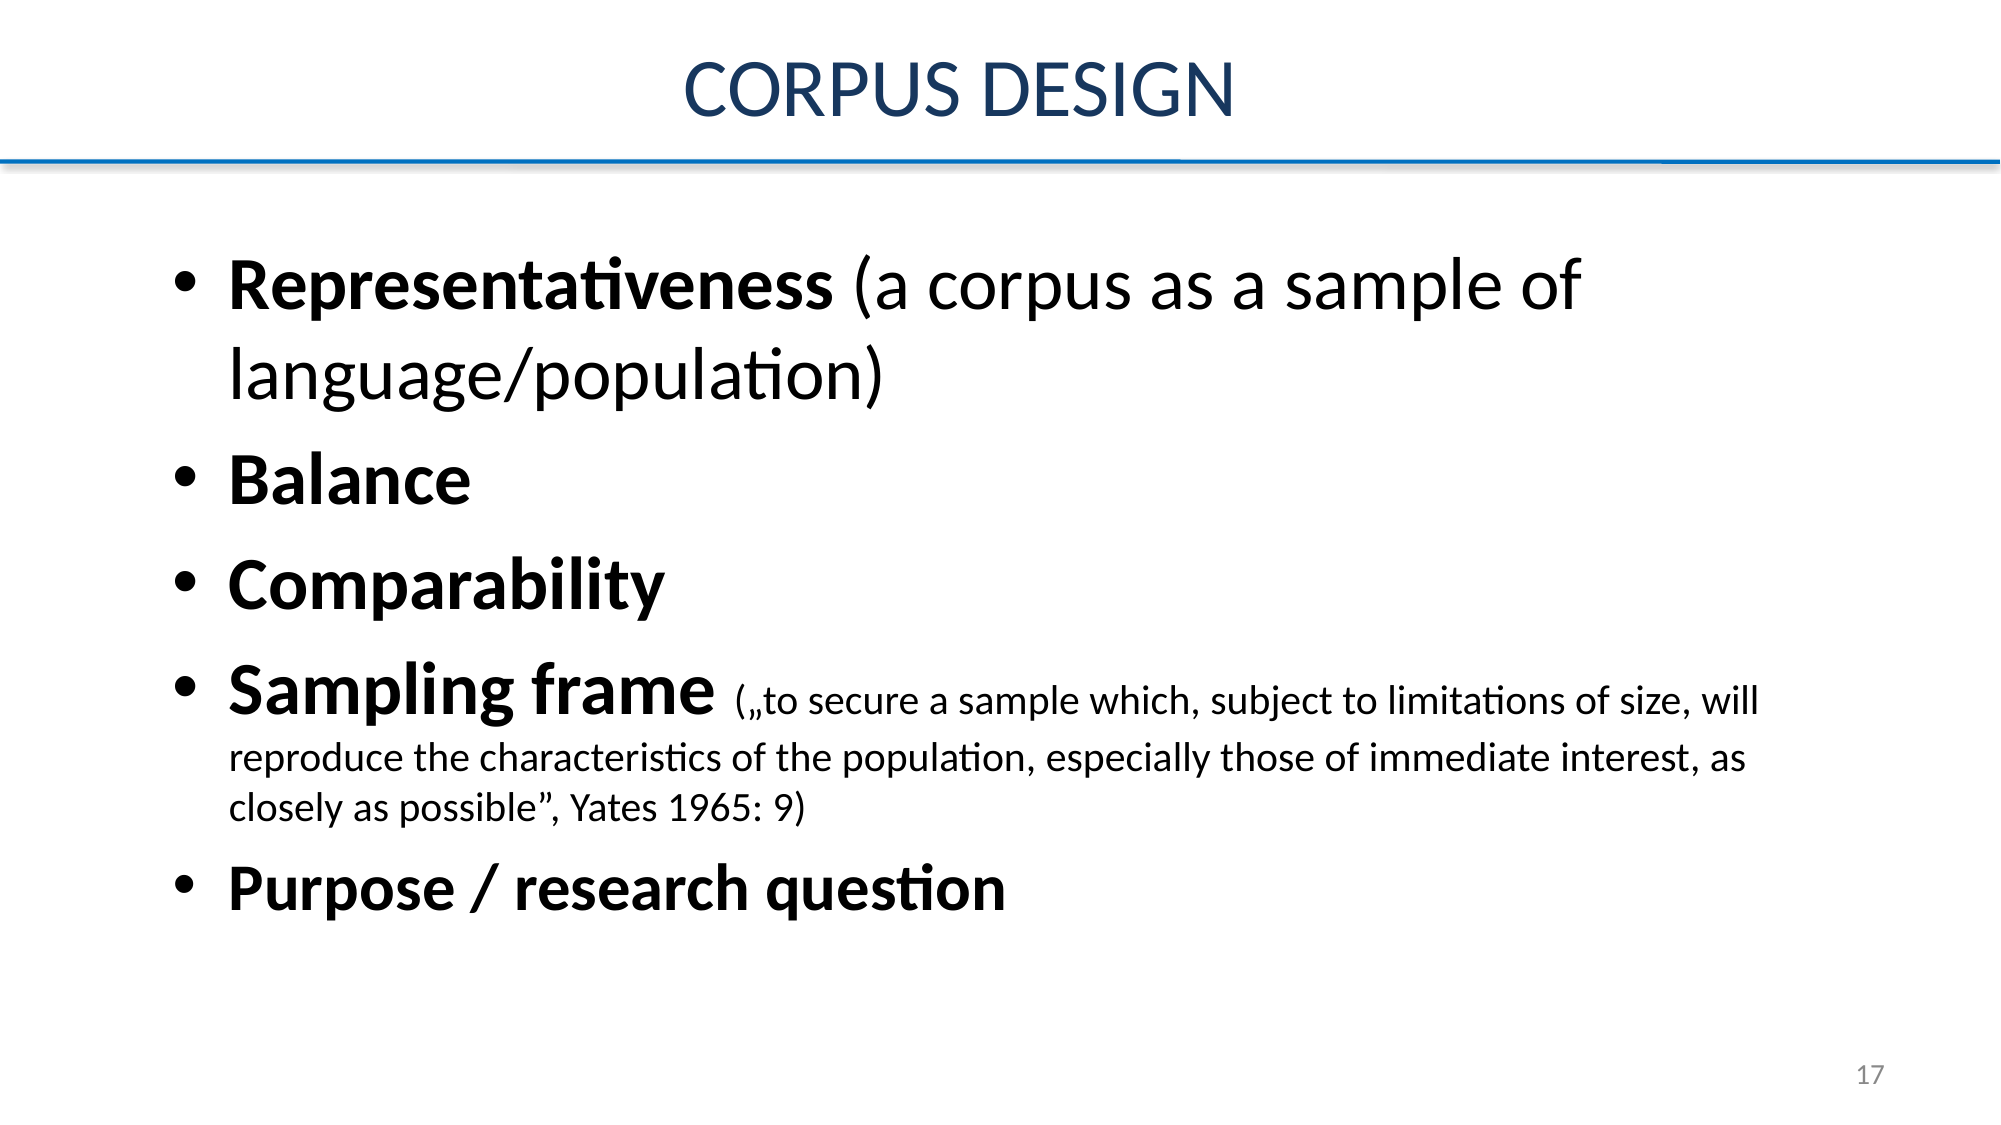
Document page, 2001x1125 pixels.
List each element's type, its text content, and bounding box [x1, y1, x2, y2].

slide_number 17 [1433, 1042, 1900, 1103]
list Representativeness (a corpus as a sample of language/population) Balance Comparability Sampling frame („to secure a sample which, subject to limitations of size, will reproduce the characteristics of the population, especially those of immediate interest, as closely as possible”, Yates 1965: 9) Purpose / research question [157, 227, 1856, 1005]
title Corpus DESIGN [122, 28, 1798, 138]
